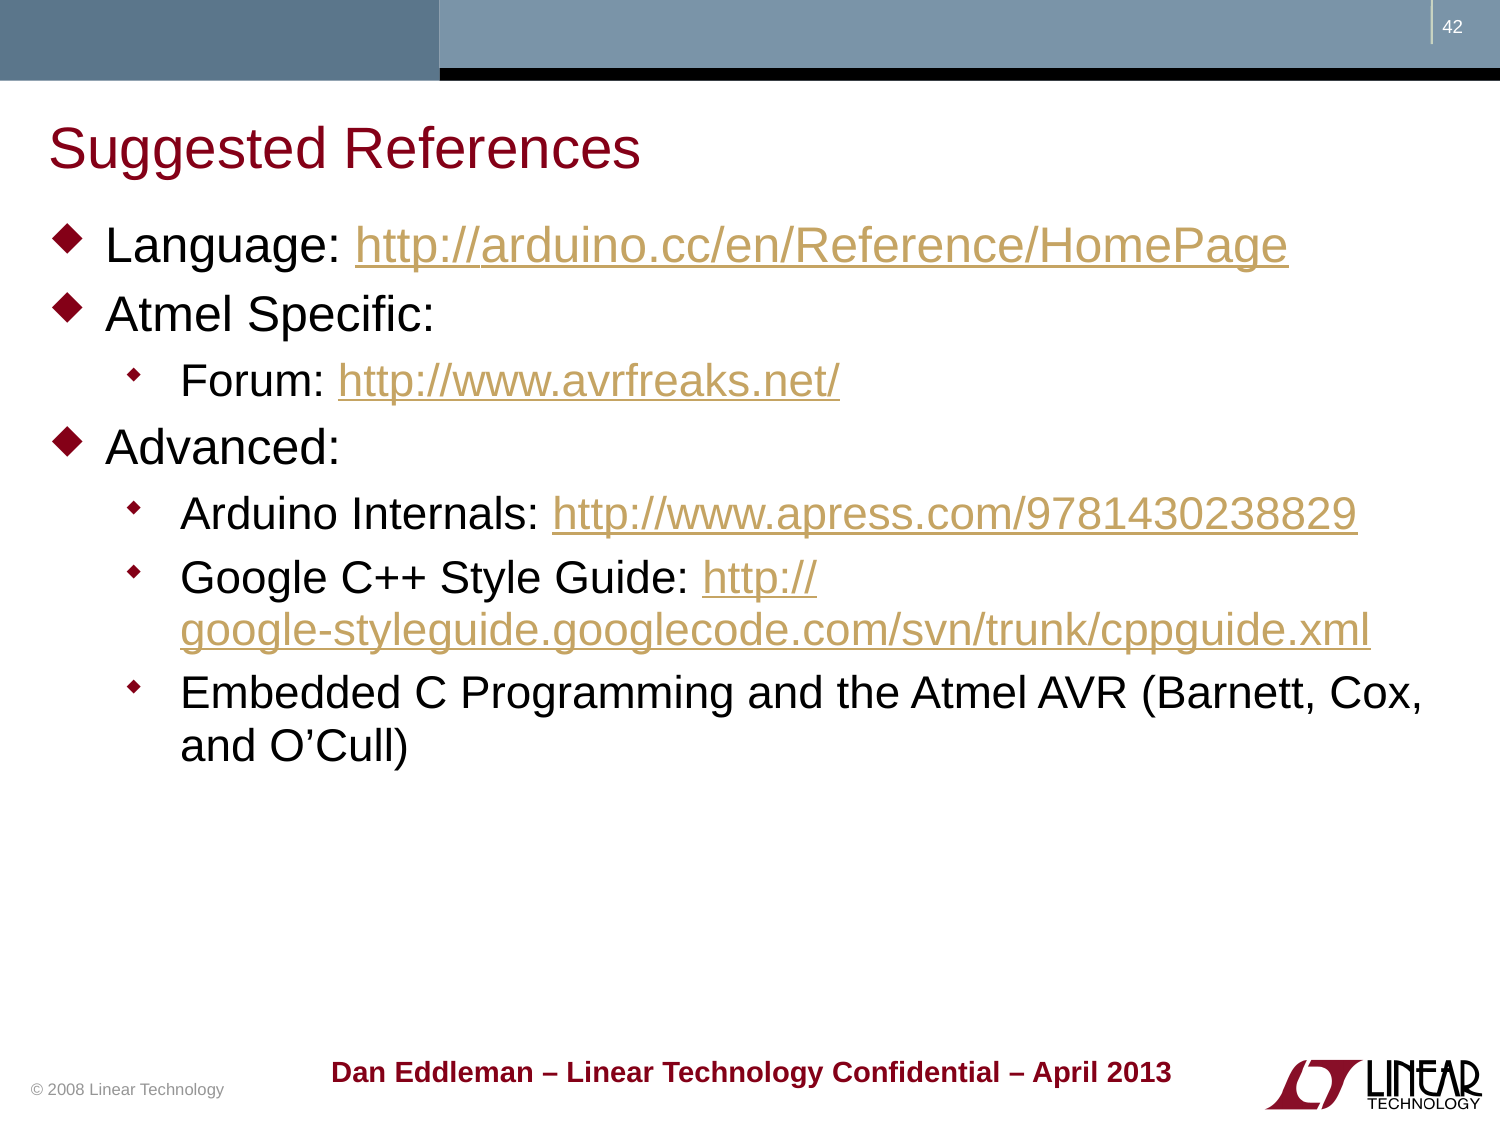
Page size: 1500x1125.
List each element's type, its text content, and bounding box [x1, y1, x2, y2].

picture [1262, 1055, 1485, 1113]
list Language: http://arduino.cc/en/Reference/HomePage Atmel Specific: Forum: http://www.avrfreaks.net/ Advanced: Arduino Internals: http://www.apress.com/9781430238829 Google C++ Style Guide: http://google-styleguide.googlecode.com/svn/trunk/cppguide.xml Embedded C Programming and the Atmel AVR (Barnett, Cox, and O’Cull) [33, 208, 1477, 1028]
footer Dan Eddleman – Linear Technology Confidential – April 2013 [241, 1042, 1263, 1103]
title Suggested References [33, 113, 1477, 189]
